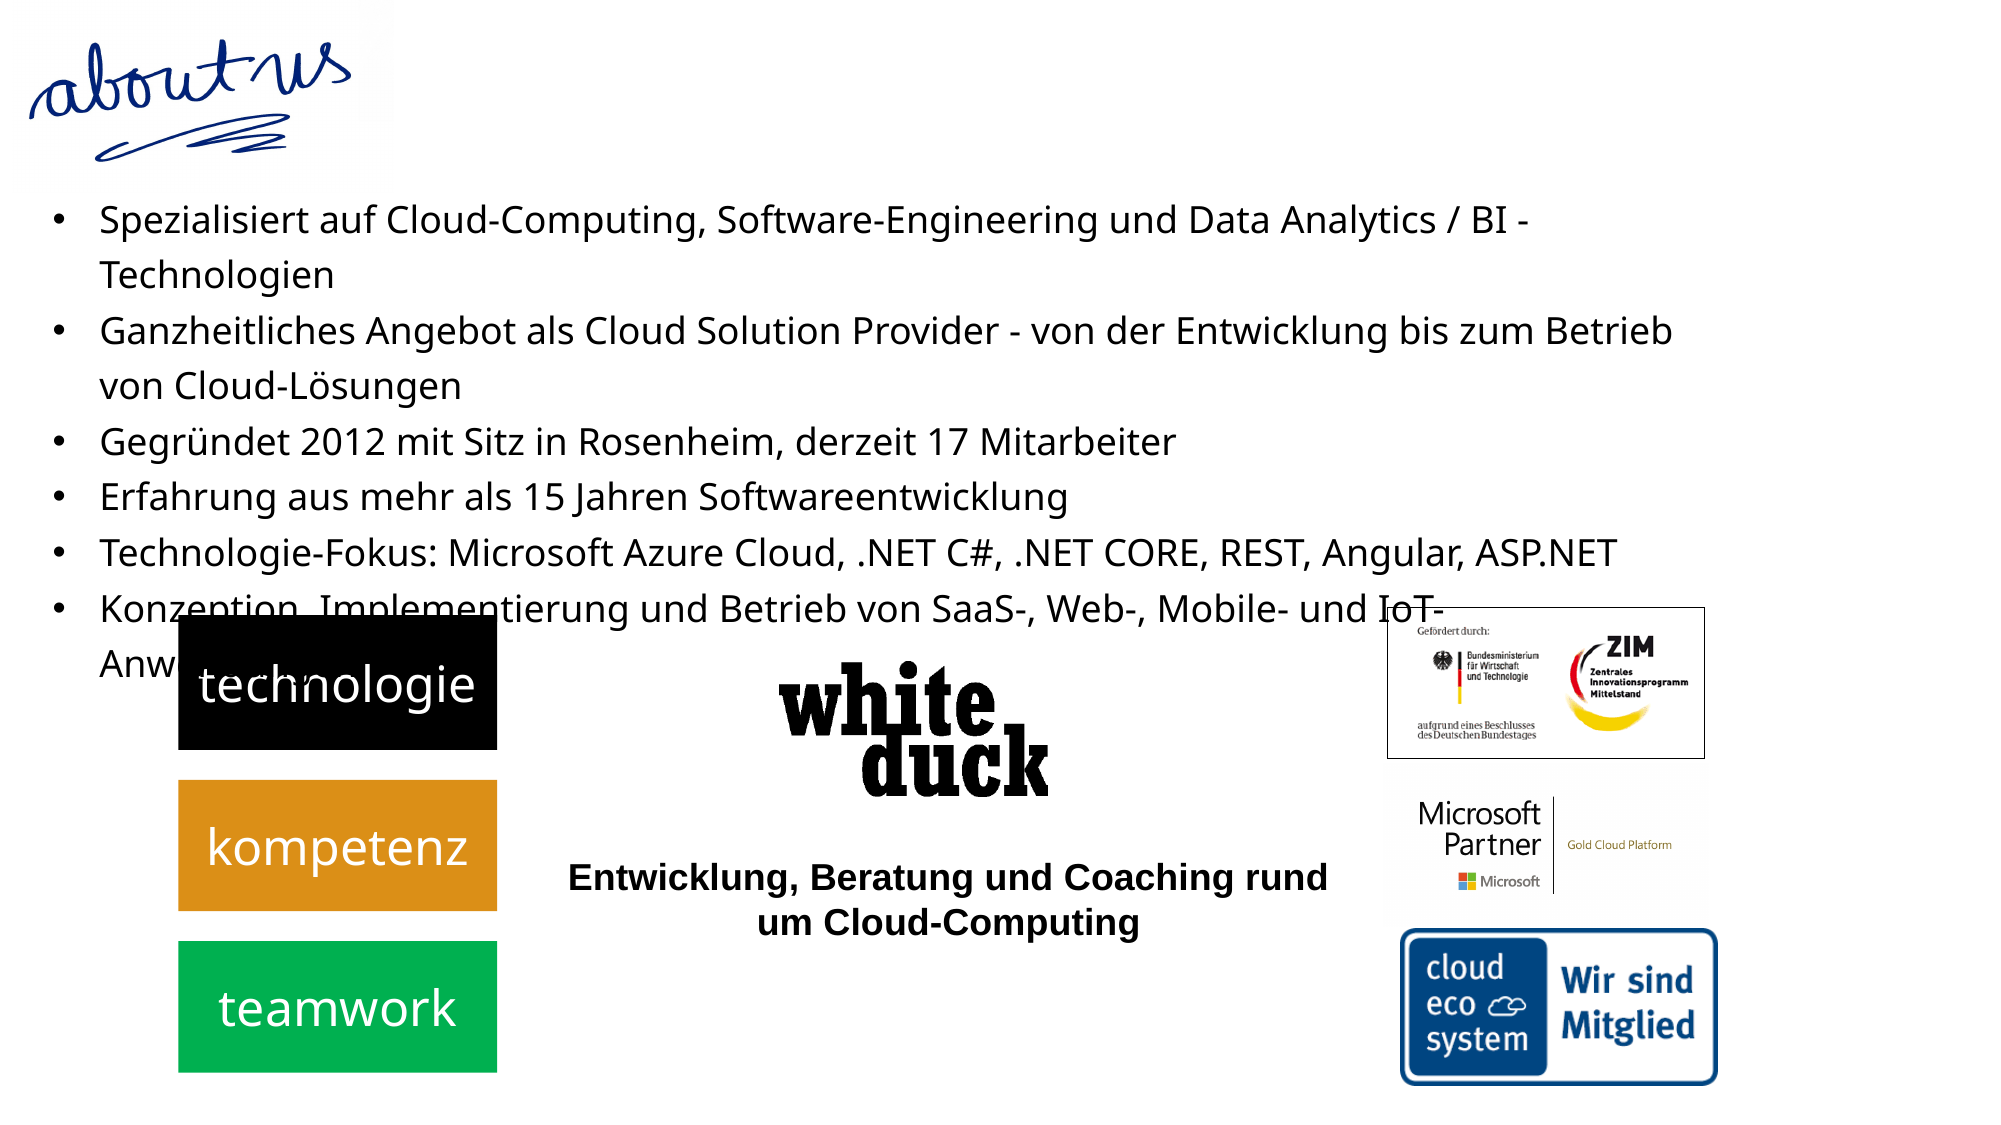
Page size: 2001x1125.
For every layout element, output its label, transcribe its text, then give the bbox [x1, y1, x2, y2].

text_box teamwork [178, 941, 498, 1073]
text_box technologie [178, 693, 498, 750]
picture [1387, 607, 1705, 759]
picture [1383, 763, 1709, 927]
picture [1400, 928, 1718, 1086]
picture [12, 0, 394, 193]
text_box kompetenz [177, 779, 498, 912]
text_box Spezialisiert auf Cloud-Computing, Software-Engineering und Data Analytics / BI -Technologien Ganzheitliches Angebot als Cloud Solution Provider - von der Entwicklung bis zum Betrieb von Cloud-Lösungen Gegründet 2012 mit Sitz in Rosenheim, derzeit 17 Mitarbeiter Erfahrung aus mehr als 15 Jahren Softwareentwicklung Technologie-Fokus: Microsoft Azure Cloud, .NET C#, .NET CORE, REST, Angular, ASP.NET Konzeption, Implementierung und Betrieb von SaaS-, Web-, Mobile- und IoT-Anwendungen [37, 177, 1719, 693]
picture [779, 661, 1048, 797]
text_box Entwicklung, Beratung und Coaching rund um Cloud-Computing [542, 845, 1355, 979]
